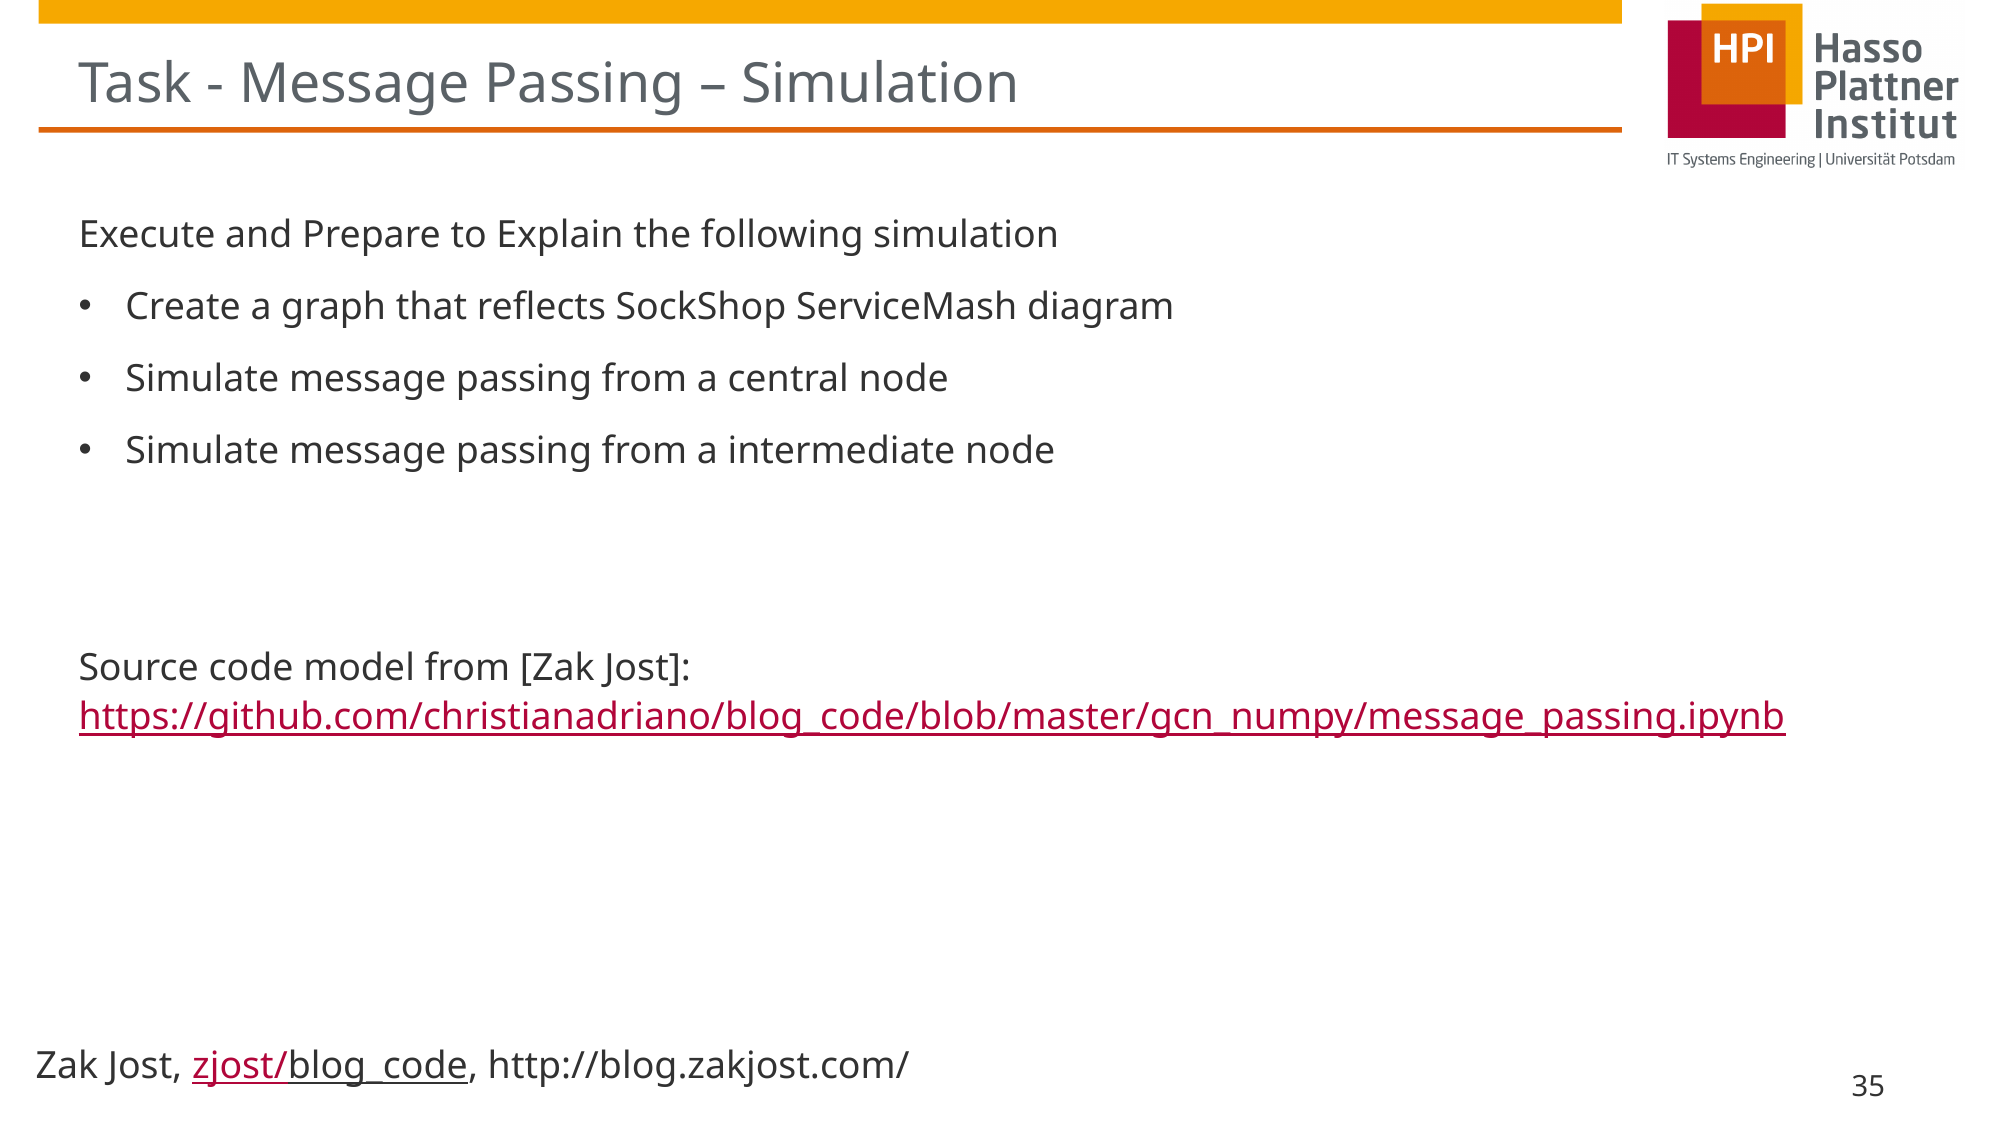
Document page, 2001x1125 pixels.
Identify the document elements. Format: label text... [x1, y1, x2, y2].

list Execute and Prepare to Explain the following simulation Create a graph that reflects SockShop ServiceMash diagram Simulate message passing from a central node Simulate message passing from a intermediate node Source code model from [Zak Jost]: https://github.com/christianadriano/blog_code/blob/master/gcn_numpy/message_passing.ipynb [78, 199, 1961, 822]
picture [1664, 0, 1965, 170]
slide_number 35 [1834, 1064, 1961, 1107]
title Task - Message Passing – Simulation [78, 23, 1583, 115]
text_box Zak Jost, zjost/blog_code, http://blog.zakjost.com/ [20, 1033, 1046, 1100]
